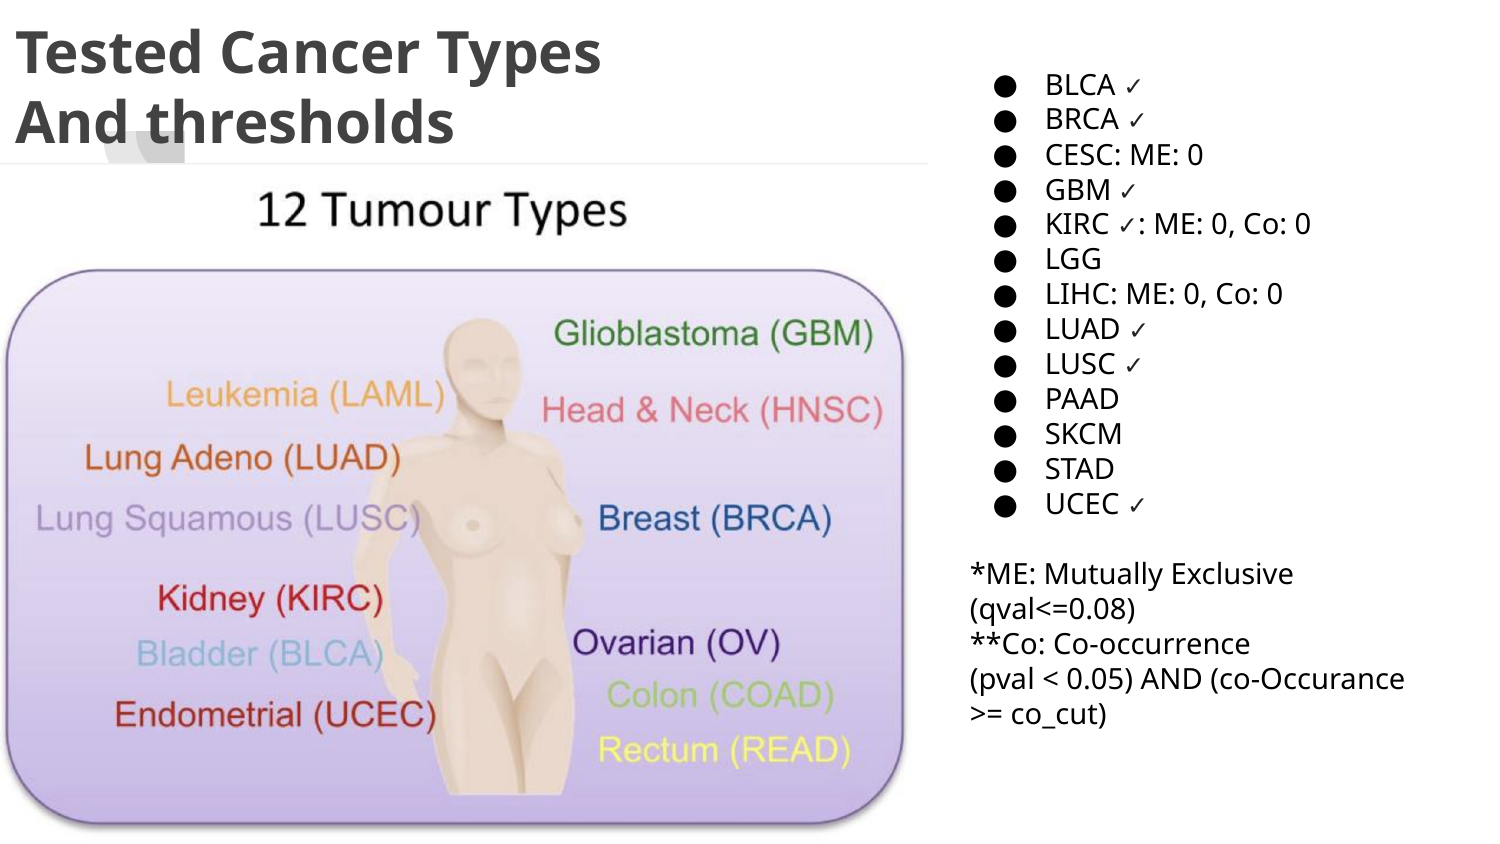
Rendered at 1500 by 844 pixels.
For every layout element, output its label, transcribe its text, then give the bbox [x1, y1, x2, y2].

picture [0, 163, 928, 844]
title Tested Cancer Types And thresholds [0, 0, 1154, 164]
text_box BLCA ✓ BRCA ✓ CESC: ME: 0 GBM ✓ KIRC ✓: ME: 0, Co: 0 LGG LIHC: ME: 0, Co: 0 LUAD ✓ LUSC ✓ PAAD SKCM STAD UCEC ✓ *ME: Mutually Exclusive (qval<=0.08) **Co: Co-occurrence (pval < 0.05) AND (co-Occurance >= co_cut) [954, 50, 1423, 844]
